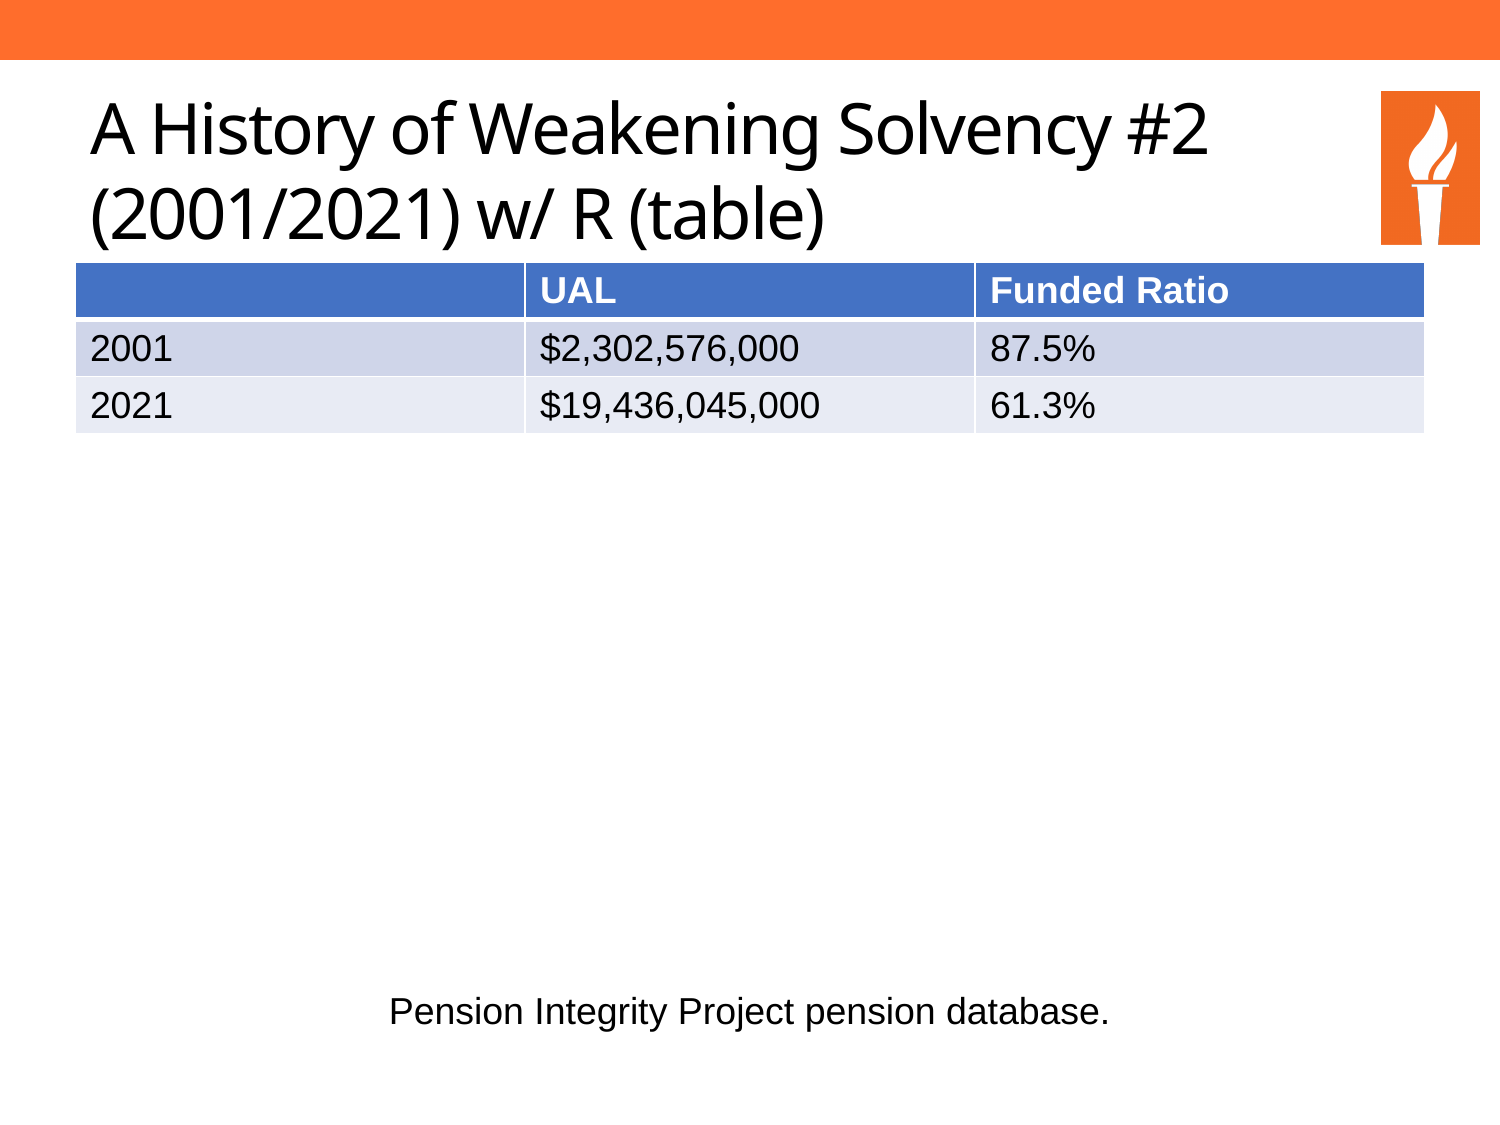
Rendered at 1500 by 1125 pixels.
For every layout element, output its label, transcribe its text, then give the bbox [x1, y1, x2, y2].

table_cell 2021 [76, 377, 524, 433]
table_cell 61.3% [976, 377, 1424, 433]
table_cell $19,436,045,000 [526, 377, 974, 433]
title A History of Weakening Solvency #2 (2001/2021) w/ R (table) [75, 87, 1366, 250]
table_header [76, 263, 524, 317]
text_box Pension Integrity Project pension database. [74, 979, 1425, 1063]
table_header UAL [526, 263, 974, 317]
table_cell 87.5% [976, 322, 1424, 376]
table_header Funded Ratio [976, 263, 1424, 317]
picture [1381, 91, 1480, 245]
table_cell $2,302,576,000 [526, 322, 974, 376]
table_cell 2001 [76, 322, 524, 376]
